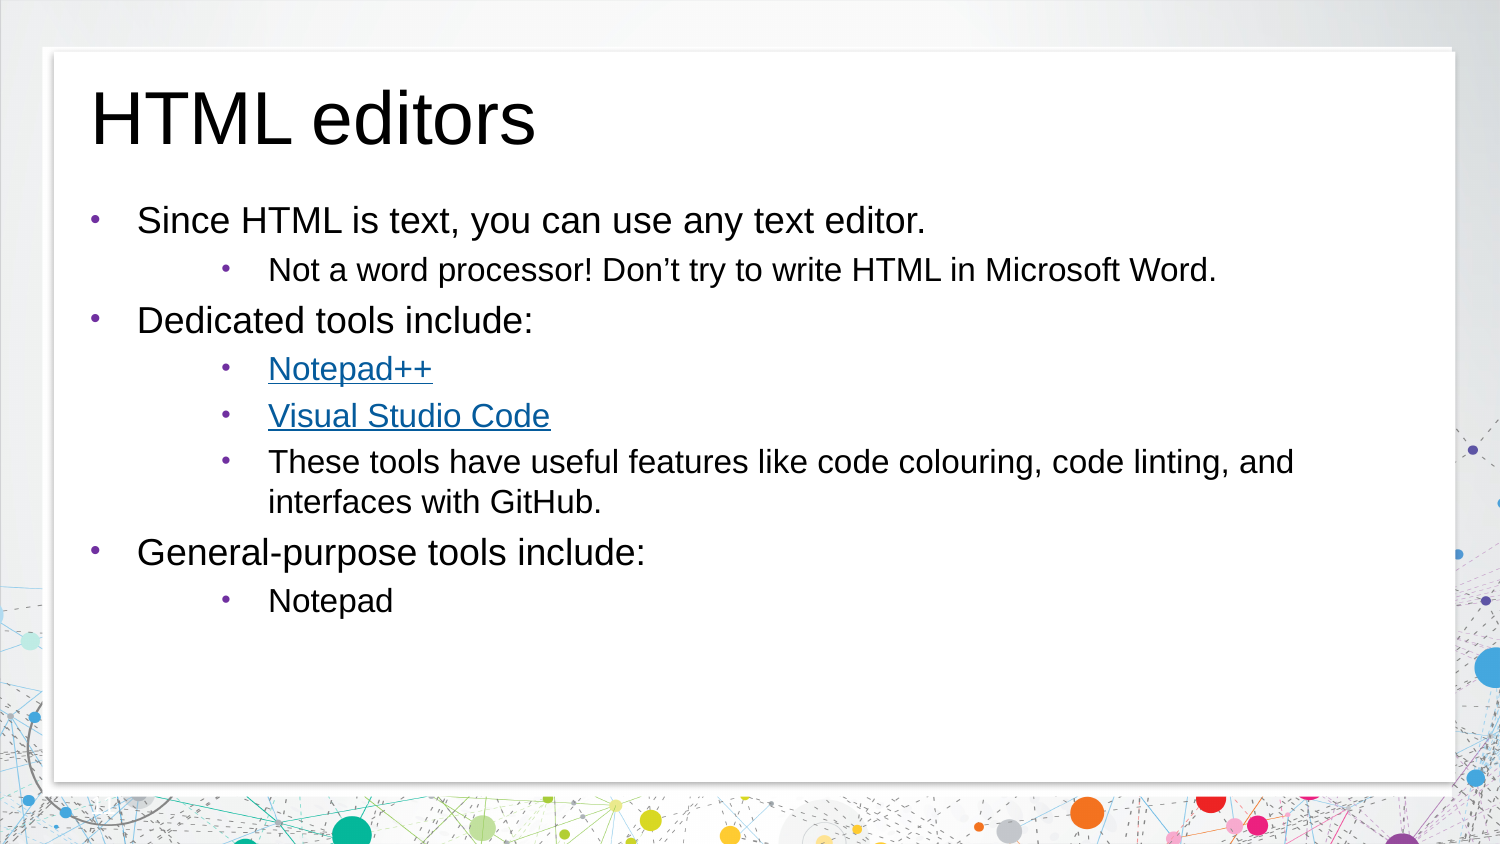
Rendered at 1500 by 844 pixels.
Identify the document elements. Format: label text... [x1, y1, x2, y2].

picture [0, 0, 1500, 844]
slide_number 11 [75, 782, 237, 827]
title HTML editors [75, 46, 1425, 168]
list Since HTML is text, you can use any text editor. Not a word processor! Don’t try to write HTML in Microsoft Word. Dedicated tools include: Notepad++ Visual Studio Code These tools have useful features like code colouring, code linting, and interfaces with GitHub. General-purpose tools include: Notepad [75, 188, 1425, 766]
